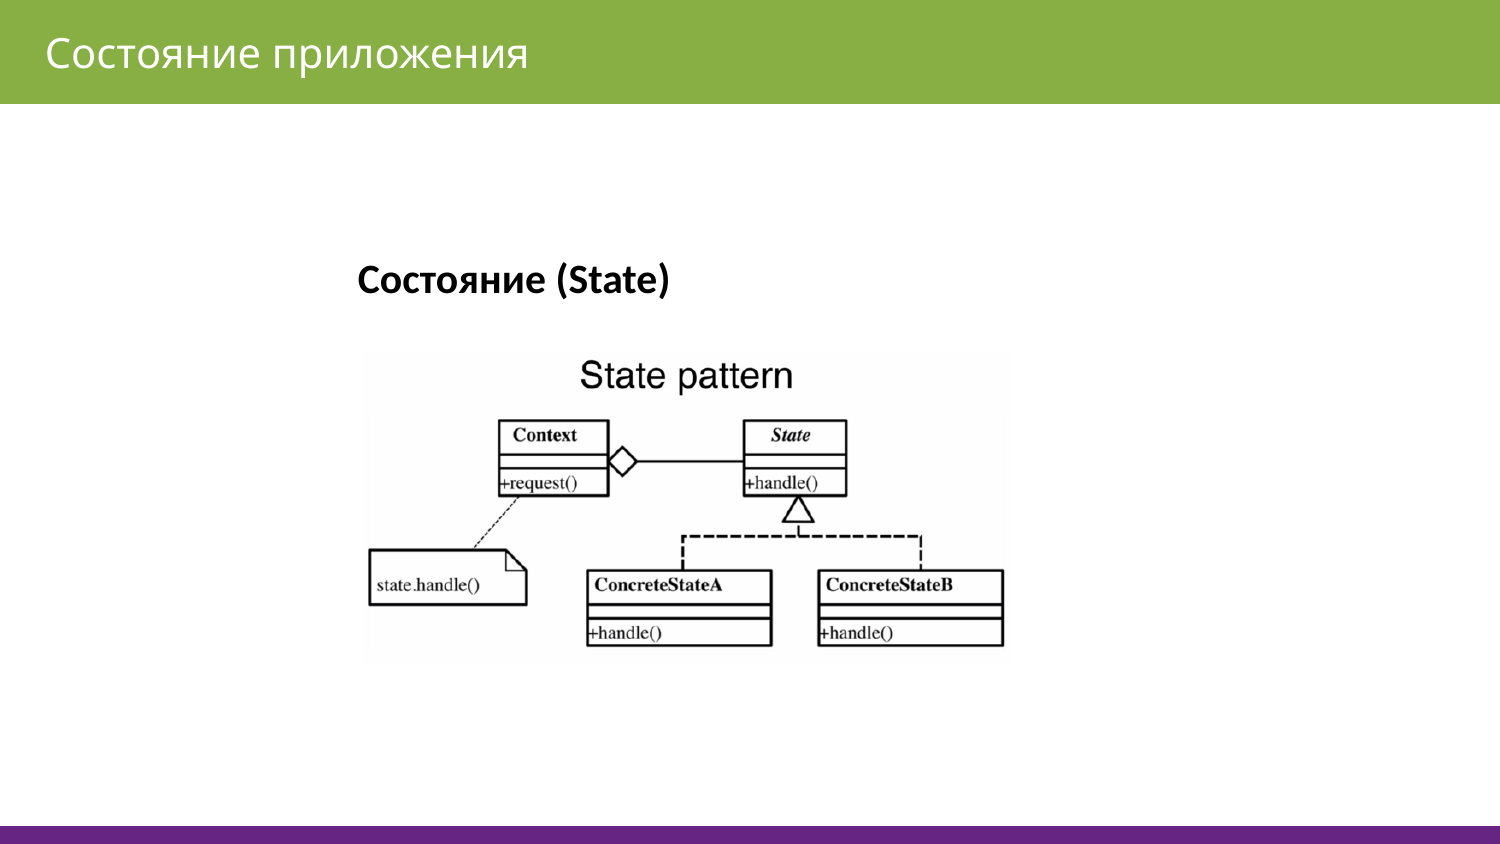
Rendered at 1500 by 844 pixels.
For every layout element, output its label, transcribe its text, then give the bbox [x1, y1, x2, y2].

picture [362, 352, 1010, 663]
text_box [0, 826, 1500, 844]
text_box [0, 0, 1500, 104]
text_box Состояние (State) [343, 244, 696, 310]
